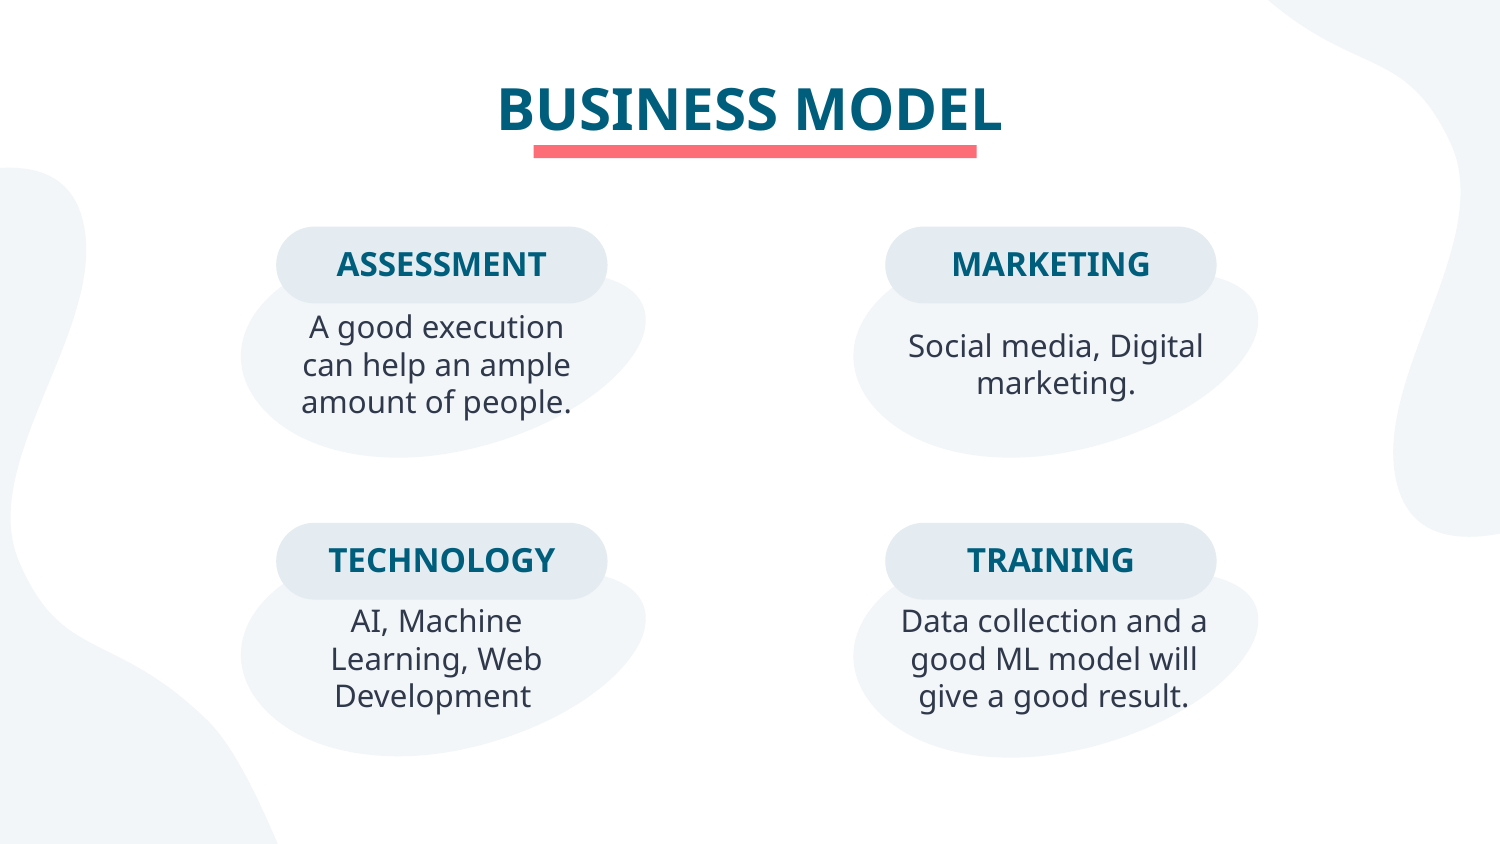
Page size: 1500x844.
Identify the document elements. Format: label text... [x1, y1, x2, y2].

text_box AI, Machine Learning, Web Development [283, 616, 591, 699]
text_box A good execution can help an ample amount of people. [267, 322, 607, 405]
text_box [853, 276, 1259, 458]
text_box [865, 576, 1259, 653]
text_box TECHNOLOGY [304, 539, 580, 579]
text_box [885, 226, 1217, 304]
text_box [276, 226, 608, 304]
text_box [276, 522, 608, 600]
text_box ASSESSMENT [304, 243, 580, 283]
text_box [853, 622, 862, 690]
text_box TRAINING [913, 539, 1189, 579]
text_box [240, 277, 646, 458]
text_box [533, 145, 977, 159]
text_box MARKETING [913, 243, 1189, 283]
text_box Data collection and a good ML model will give a good result. [862, 616, 1247, 699]
title BUSINESS MODEL [117, 56, 1383, 151]
text_box [240, 576, 646, 757]
text_box [867, 699, 1200, 758]
text_box Social media, Digital marketing. [874, 322, 1238, 405]
text_box [885, 522, 1217, 600]
